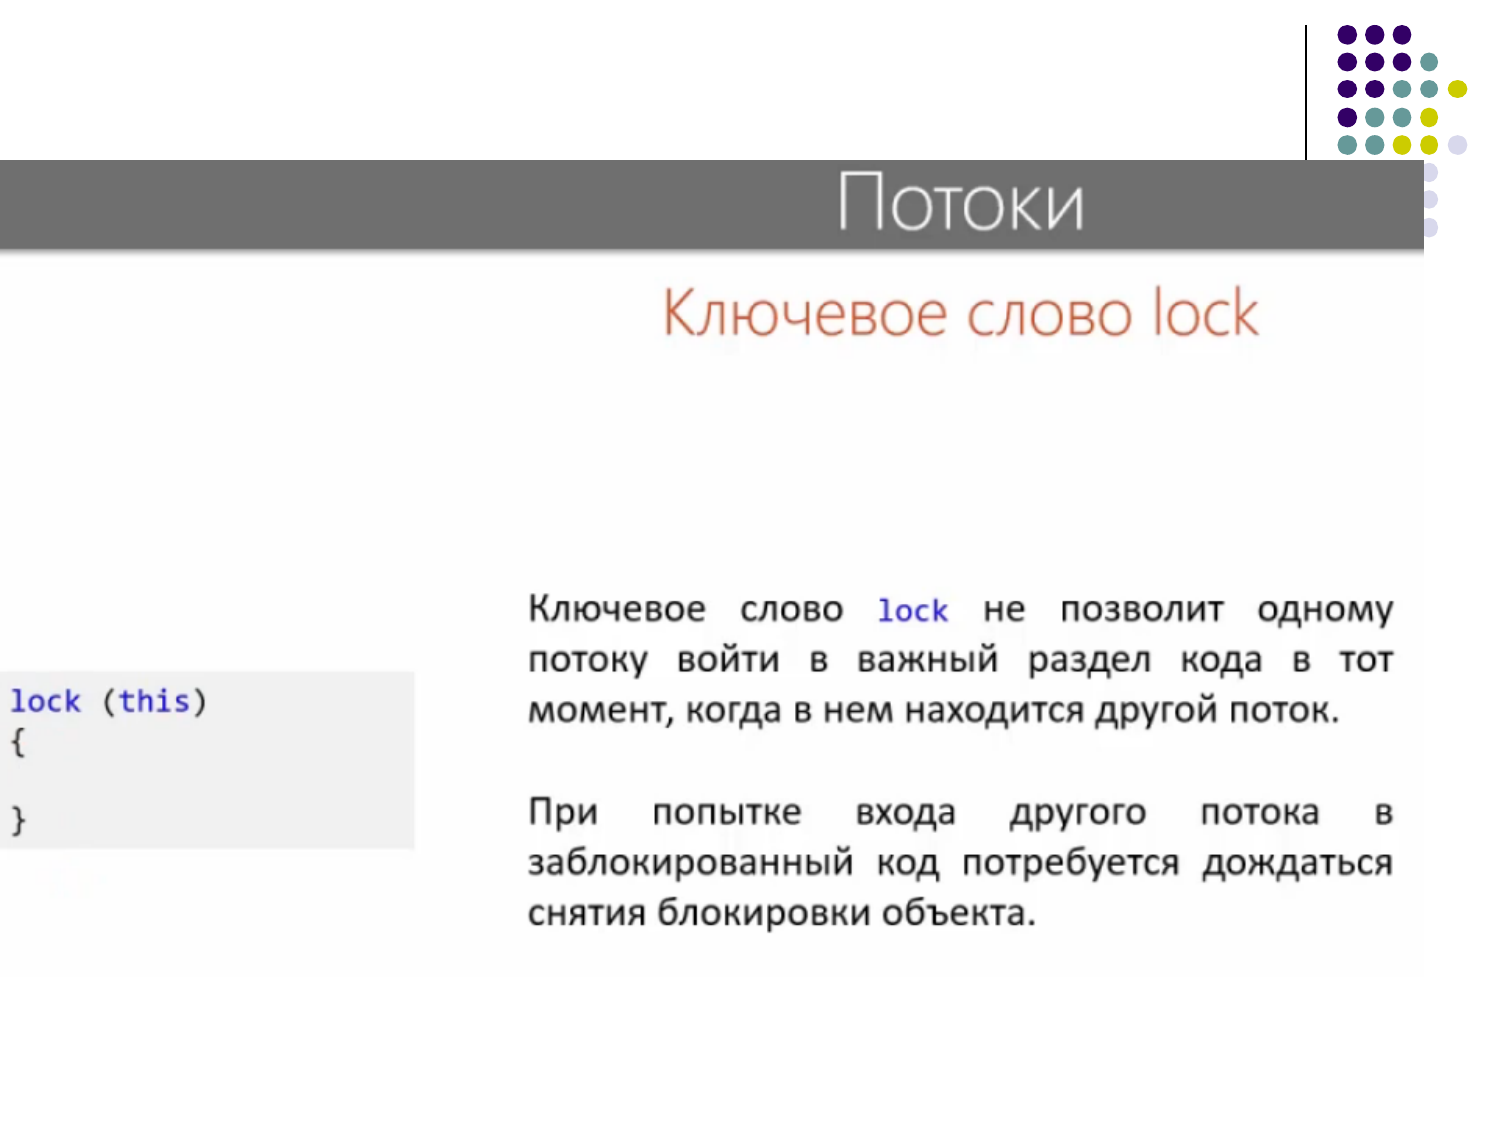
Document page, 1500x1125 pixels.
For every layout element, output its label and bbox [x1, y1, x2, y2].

picture [0, 160, 1424, 977]
